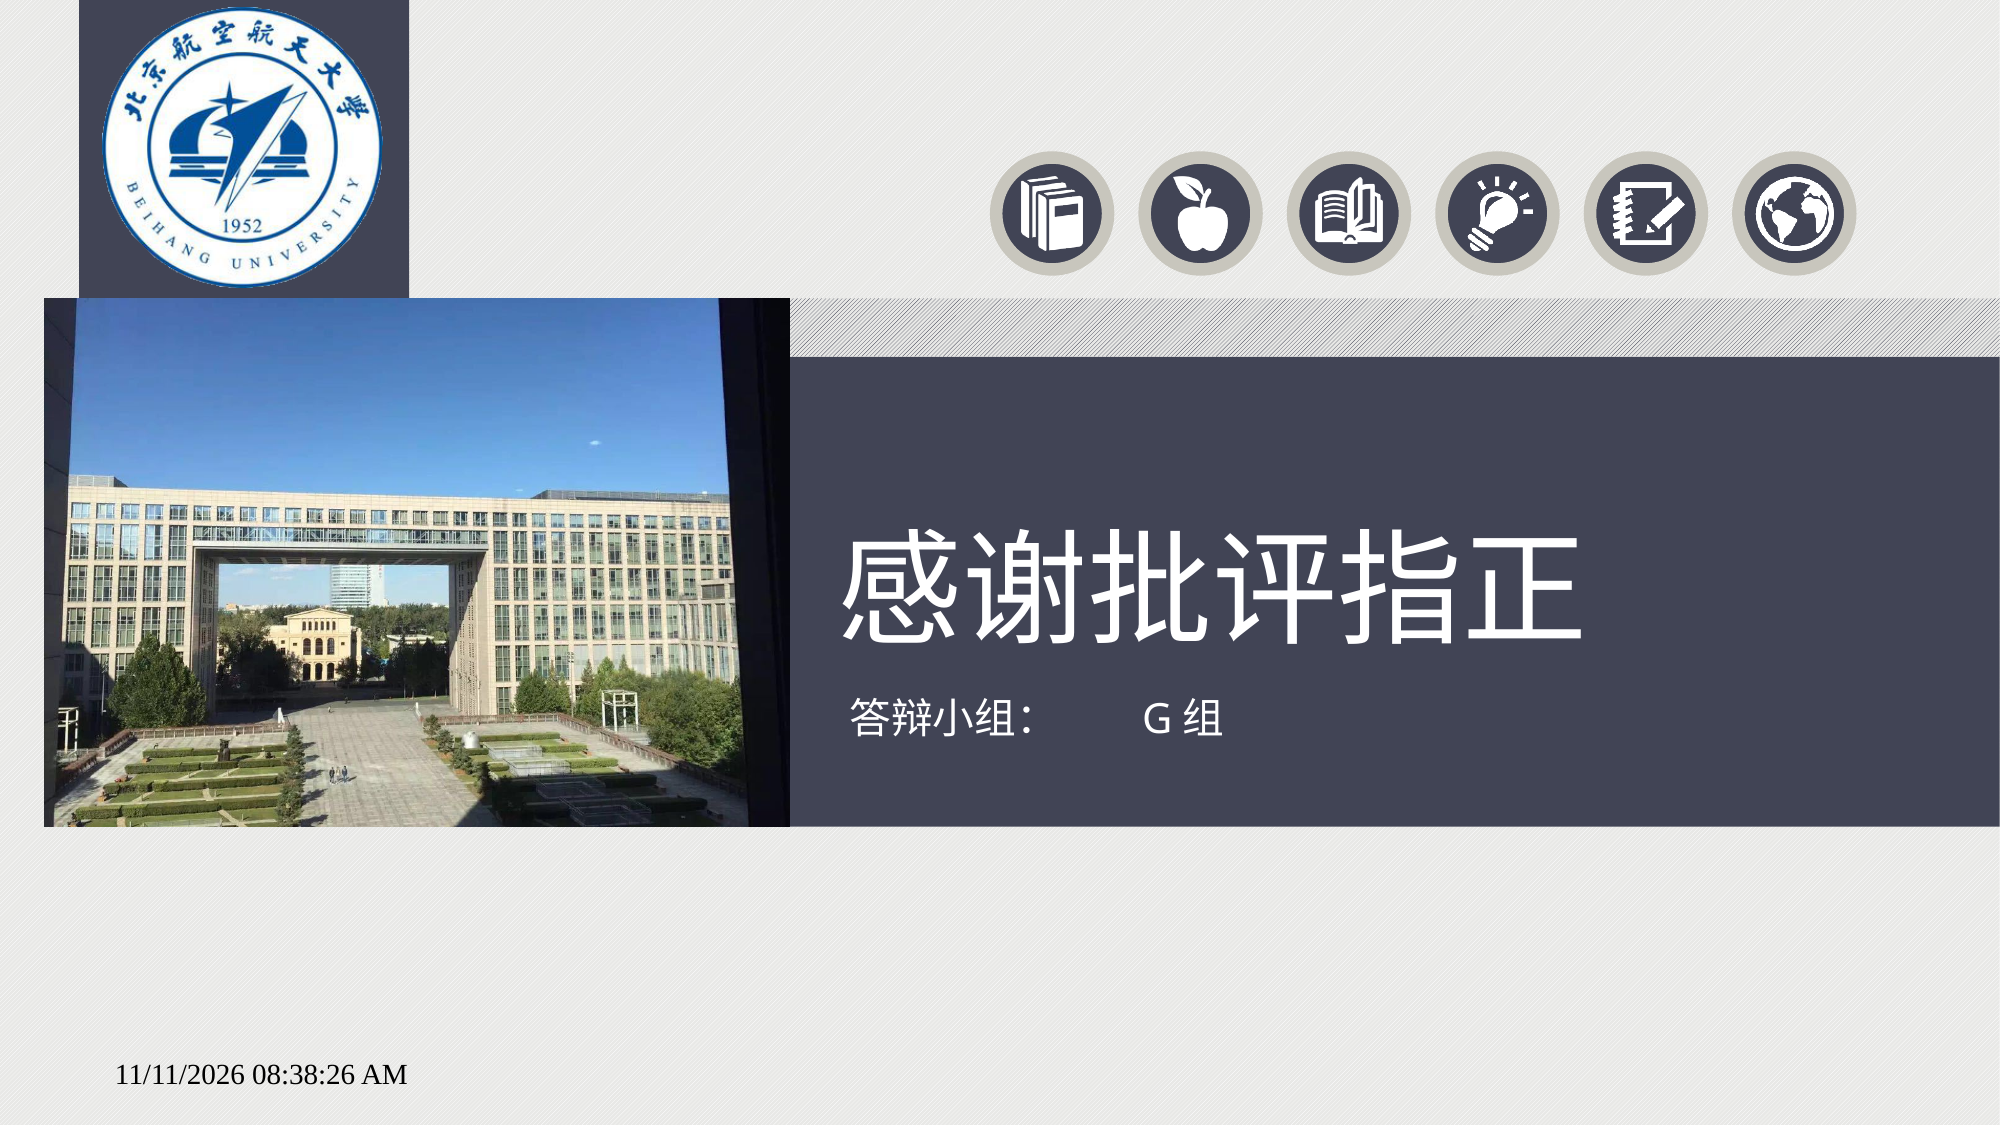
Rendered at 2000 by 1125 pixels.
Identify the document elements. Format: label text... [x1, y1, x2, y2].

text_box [1441, 157, 1554, 270]
slide_number [99, 1042, 567, 1103]
text_box [789, 296, 2000, 359]
picture [44, 298, 791, 827]
text_box 答辩小组： G组 [834, 667, 1514, 749]
text_box [795, 359, 2000, 829]
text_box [1292, 157, 1406, 270]
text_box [1144, 157, 1257, 270]
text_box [1589, 157, 1703, 270]
text_box 感谢批评指正 [822, 501, 1884, 667]
text_box [77, 0, 411, 296]
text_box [1738, 157, 1851, 270]
picture [101, 7, 383, 288]
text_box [995, 157, 1109, 270]
